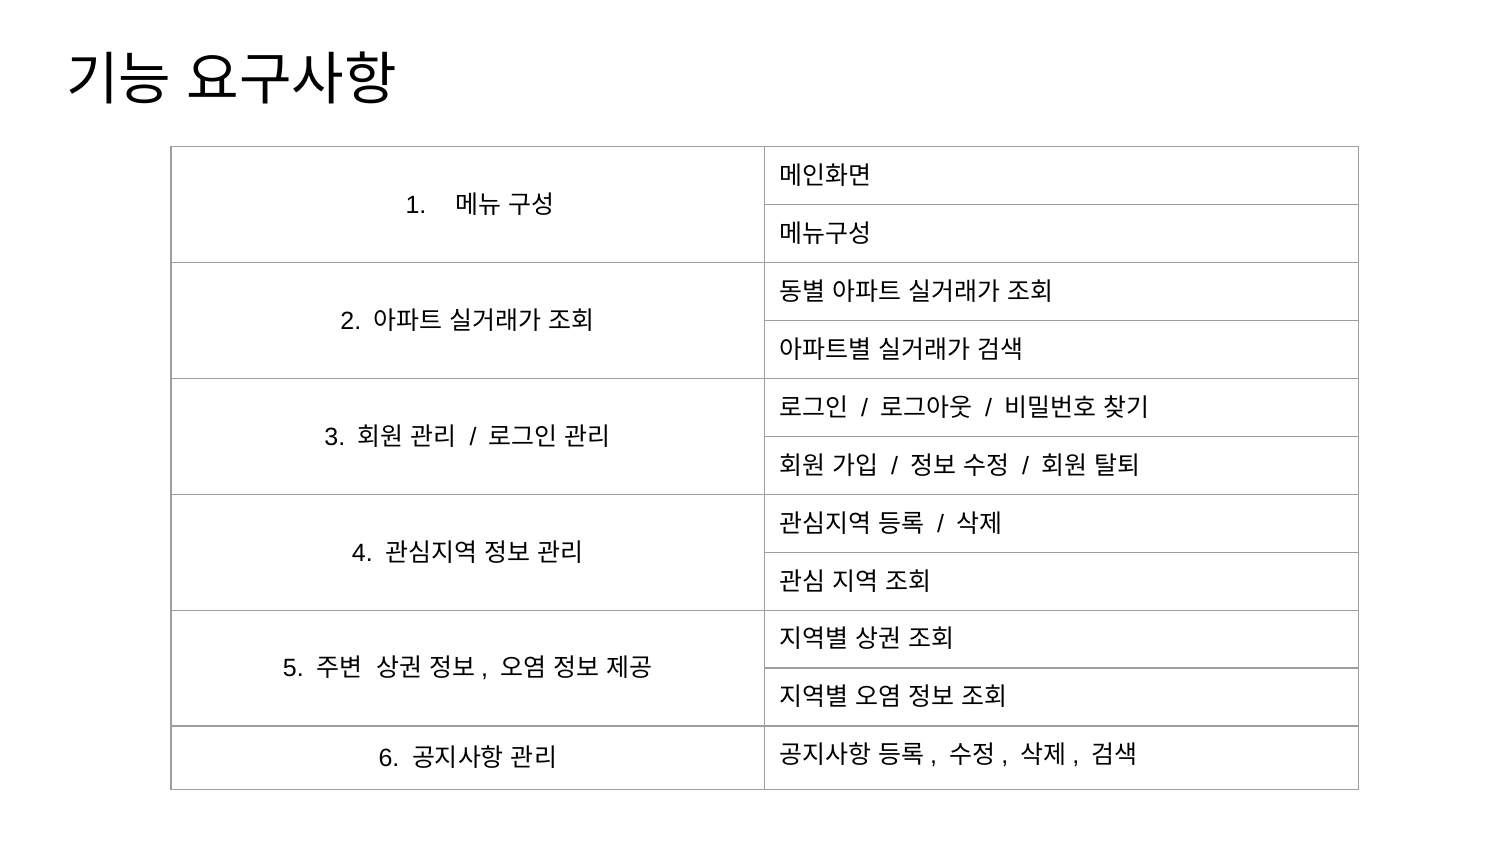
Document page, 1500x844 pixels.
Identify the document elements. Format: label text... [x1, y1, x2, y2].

table_header 메인화면 [765, 147, 1358, 204]
table_cell 2. 아파트 실거래가 조회 [172, 263, 764, 378]
table_cell 관심 지역 조회 [765, 553, 1358, 610]
table_cell 메뉴구성 [765, 205, 1358, 262]
title 기능 요구사항 [51, 32, 1449, 127]
table_cell 지역별 오염 정보 조회 [765, 669, 1358, 725]
table_cell 공지사항 등록, 수정, 삭제, 검색 [765, 727, 1358, 789]
table_cell 관심지역 등록 / 삭제 [765, 495, 1358, 552]
table_cell 로그인 / 로그아웃 / 비밀번호 찾기 [765, 379, 1358, 436]
table_cell 지역별 상권 조회 [765, 611, 1358, 667]
table_cell 아파트별 실거래가 검색 [765, 321, 1358, 378]
table_header 메뉴 구성 [172, 147, 764, 262]
table_cell 회원 가입 / 정보 수정 / 회원 탈퇴 [765, 437, 1358, 494]
table_cell 동별 아파트 실거래가 조회 [765, 263, 1358, 320]
table_cell 4. 관심지역 정보 관리 [172, 495, 764, 610]
table_cell 3. 회원 관리 / 로그인 관리 [172, 379, 764, 494]
table_cell 6. 공지사항 관리 [172, 727, 764, 789]
table_cell 5. 주변 상권 정보, 오염 정보 제공 [172, 611, 764, 725]
